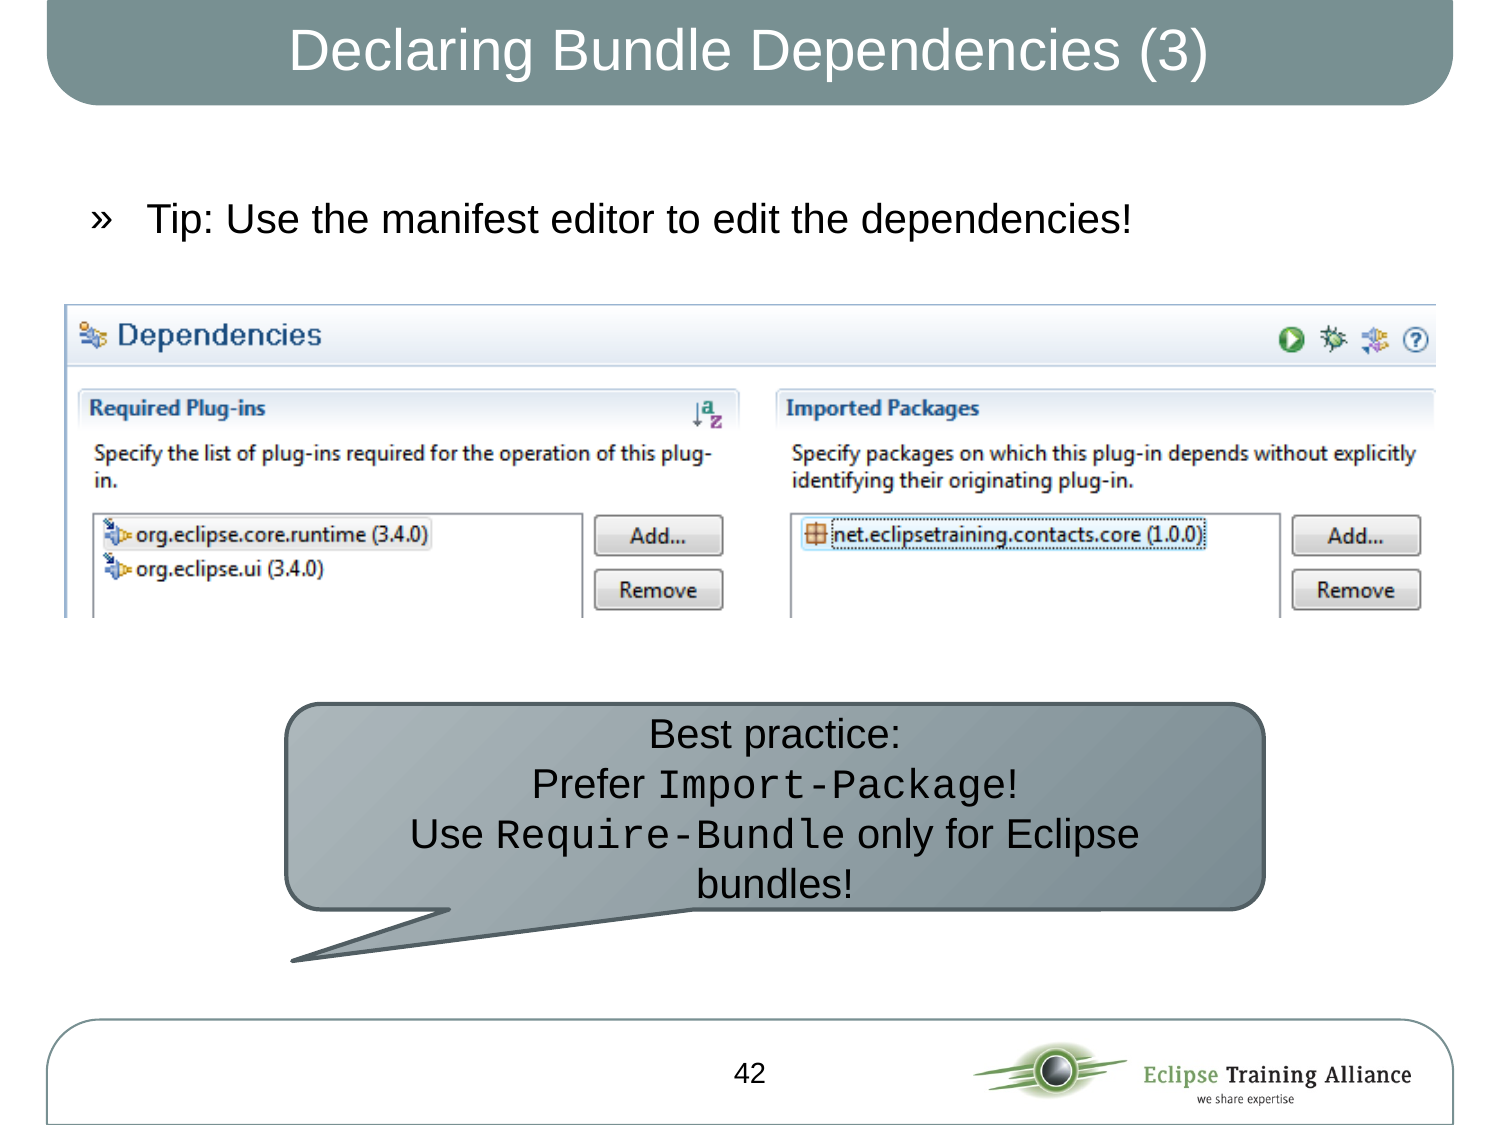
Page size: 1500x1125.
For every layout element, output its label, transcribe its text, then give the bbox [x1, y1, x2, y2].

picture [64, 304, 1436, 618]
list Tip: Use the manifest editor to edit the dependencies! [75, 627, 1425, 1000]
text_box Best practice: Prefer Import-Package! Use Require-Bundle only for Eclipse bundles! [284, 701, 1266, 964]
picture [973, 1038, 1411, 1106]
title Declaring Bundle Dependencies (3) [82, 0, 1418, 94]
list Tip: Use the manifest editor to edit the dependencies! [75, 184, 1425, 303]
